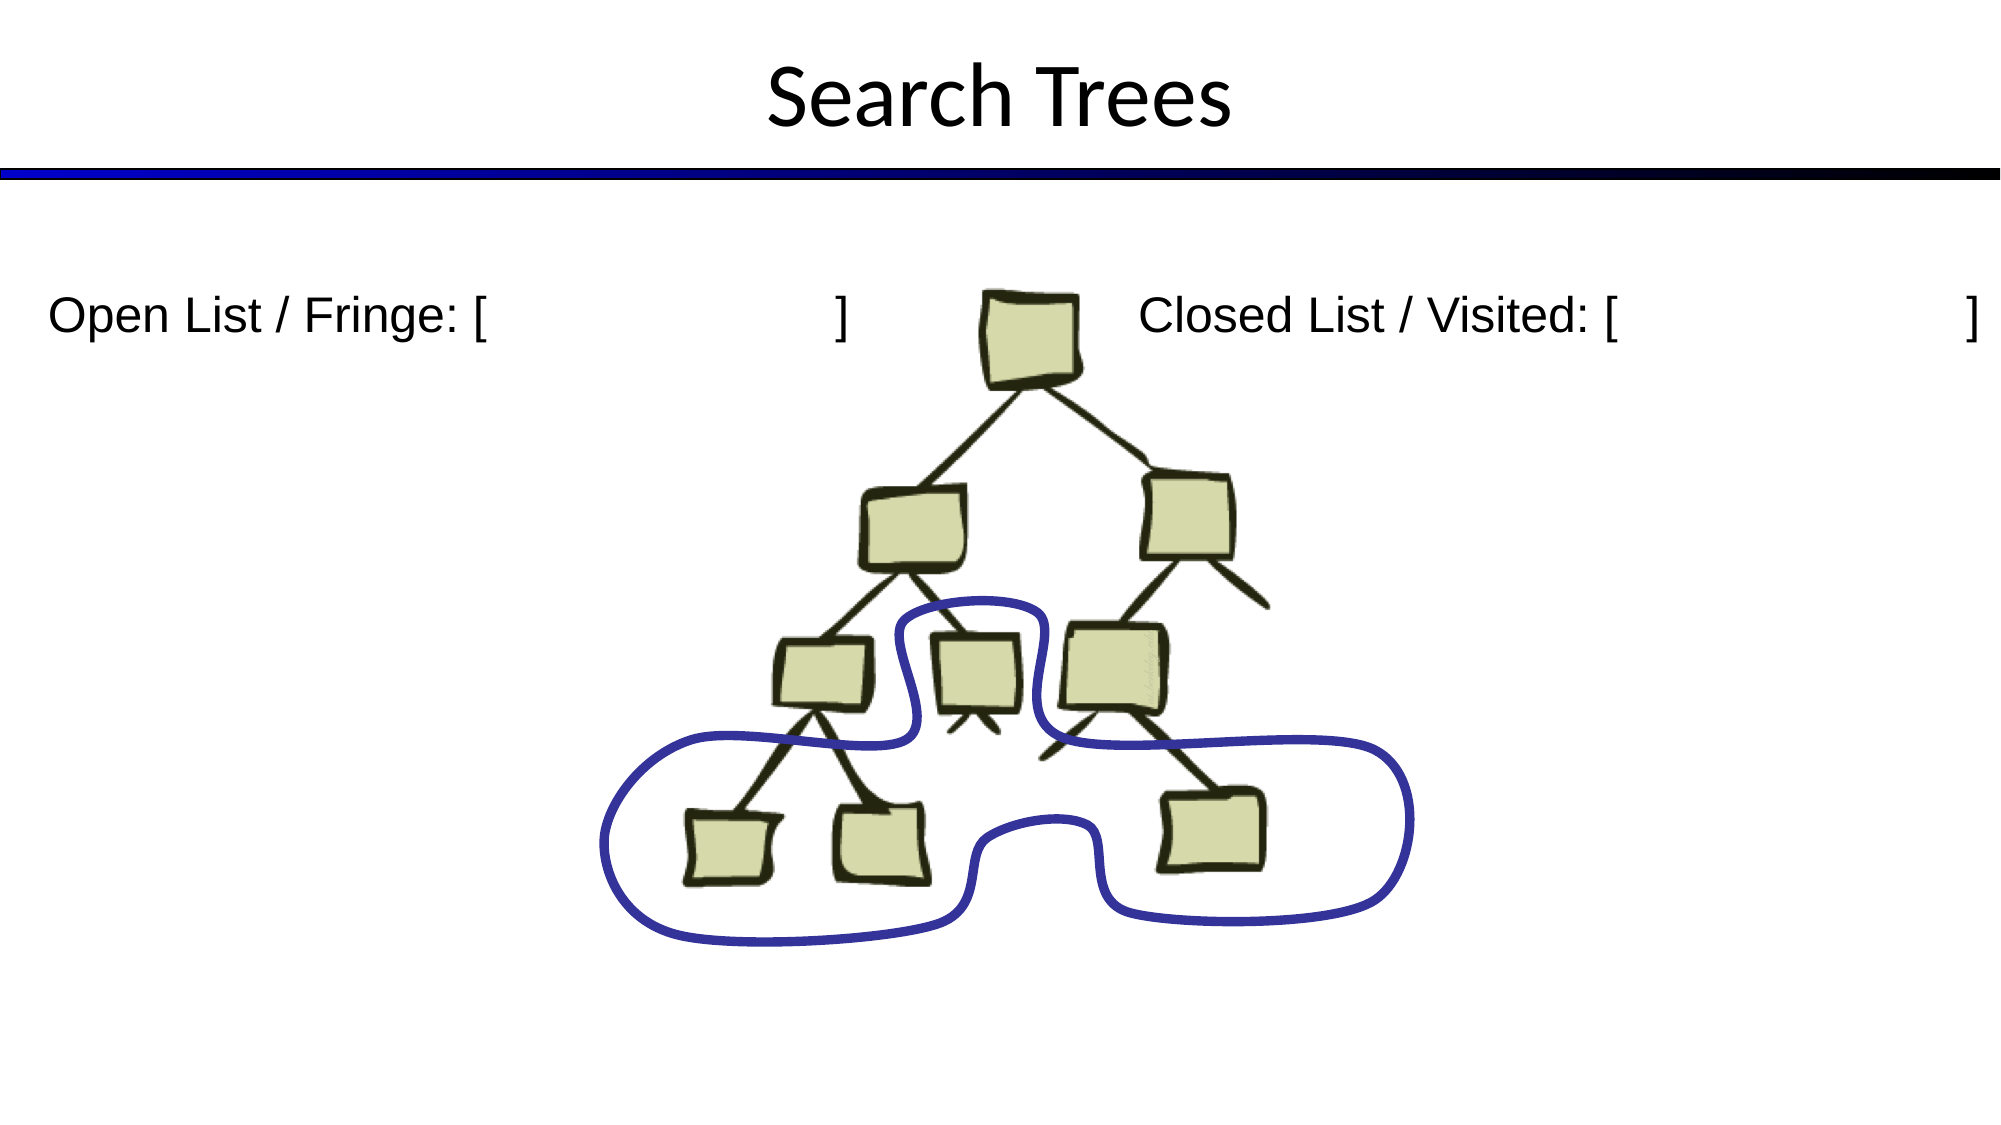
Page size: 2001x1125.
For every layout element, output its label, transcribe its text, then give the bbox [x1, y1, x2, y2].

text_box [601, 792, 620, 899]
text_box [1290, 737, 1412, 922]
text_box Open List / Fringe: [ ] [33, 274, 620, 350]
picture [625, 237, 1285, 938]
text_box Search Trees [0, 0, 2000, 184]
text_box Closed List / Visited: [ ] [1290, 274, 2000, 350]
